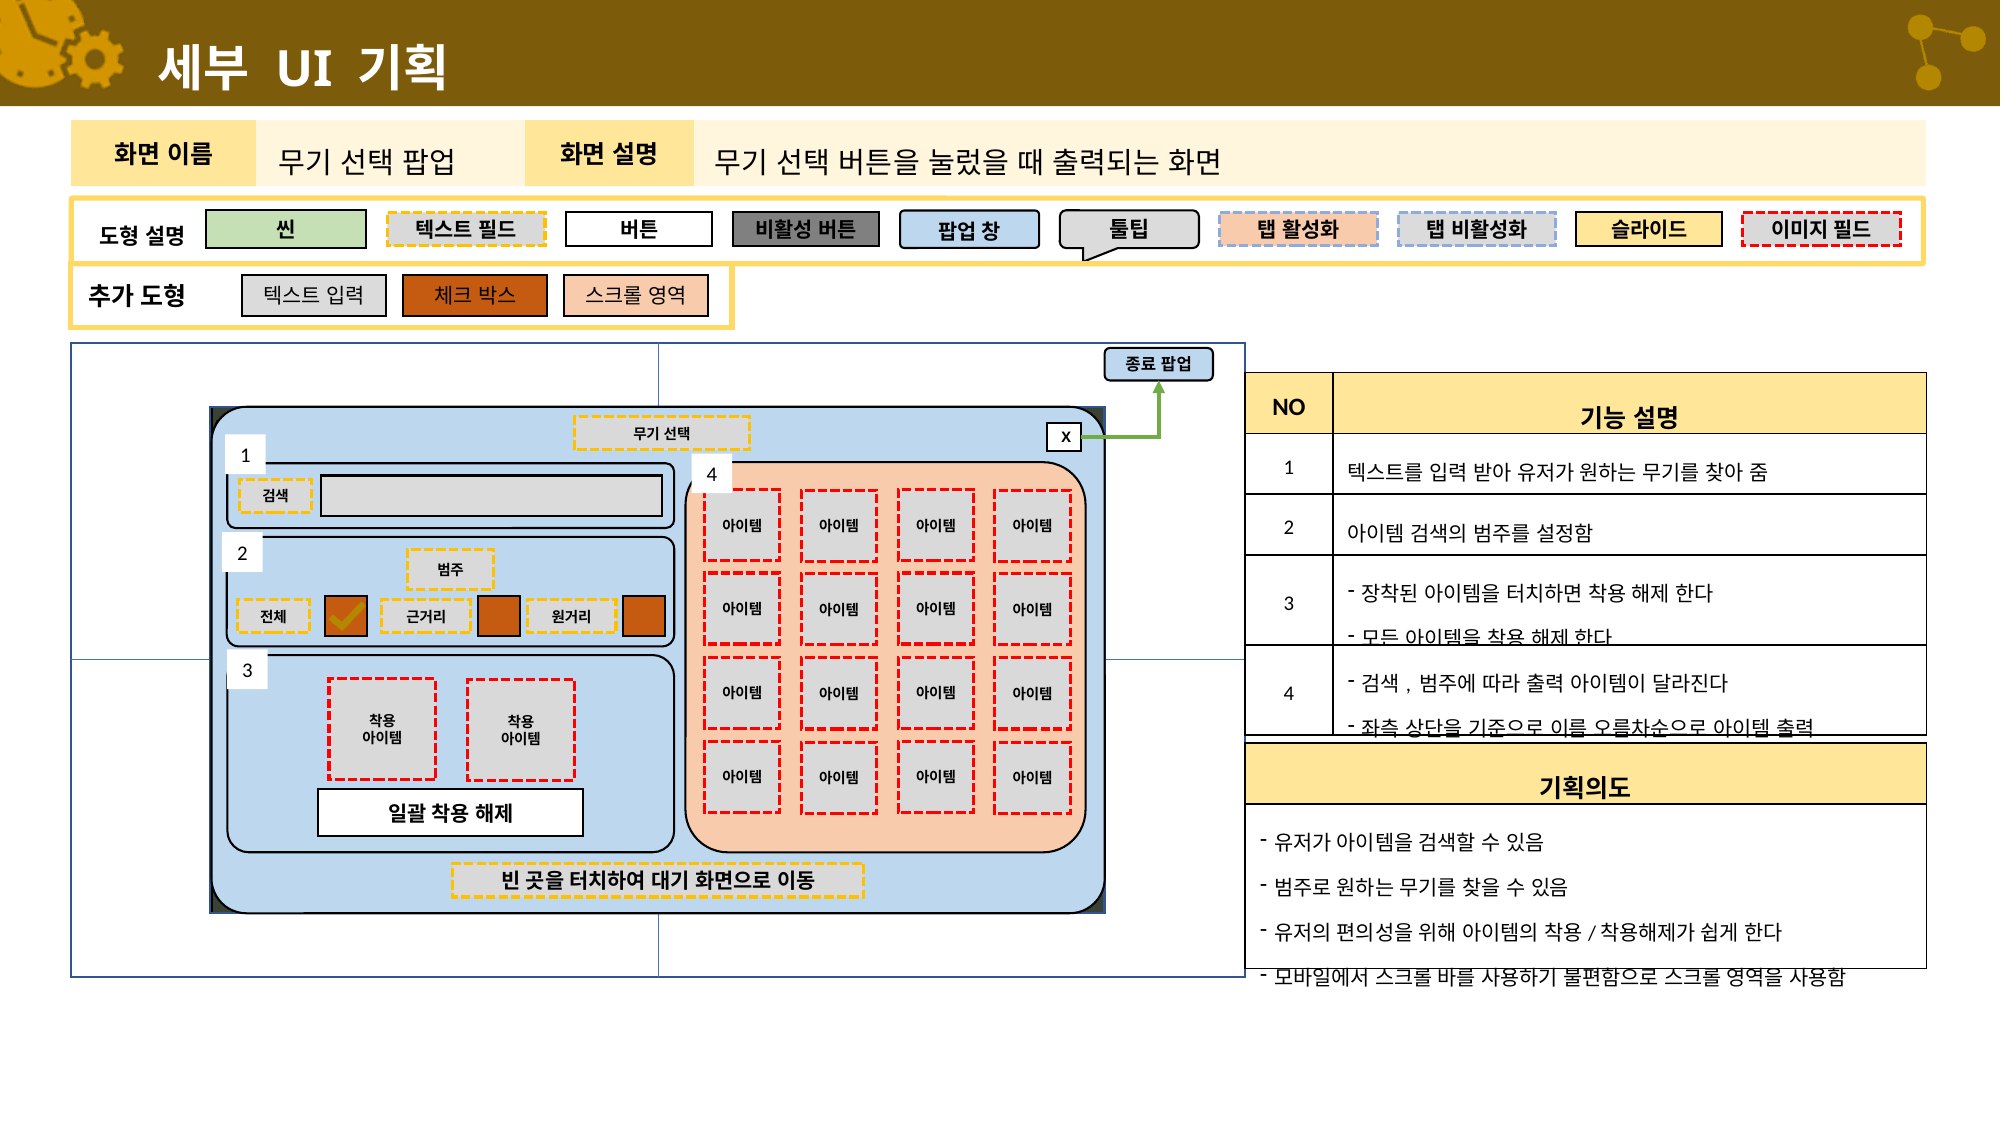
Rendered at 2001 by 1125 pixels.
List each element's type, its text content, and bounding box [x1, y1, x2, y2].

list 무기 선택 팝업 [263, 120, 524, 187]
table_cell 3 [1246, 556, 1332, 644]
text_box 종료 팝업 [1103, 346, 1215, 382]
table_cell 2 [1246, 495, 1332, 554]
table_cell 텍스트를 입력 받아 유저가 원하는 무기를 찾아 줌 [1334, 434, 1926, 493]
table_header NO [1246, 373, 1332, 433]
table_cell 검색, 범주에 따라 출력 아이템이 달라진다 좌측 상단을 기준으로 이름 오름차순으로 아이템 출력 [1334, 646, 1926, 734]
table_cell 1 [1246, 434, 1332, 493]
picture [324, 599, 366, 634]
text_box [70, 263, 733, 328]
title 세부 UI 기획 [142, 12, 1868, 91]
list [210, 406, 1106, 914]
picture [0, 0, 129, 96]
table_header 기획의도 [1246, 744, 1926, 803]
table_cell 4 [1246, 646, 1332, 734]
table_cell 아이템 검색의 범주를 설정함 [1334, 495, 1926, 554]
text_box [1081, 380, 1159, 437]
table_cell 장착된 아이템을 터치하면 착용 해제 한다 모든 아이템을 착용 해제 한다 [1334, 556, 1926, 644]
table_cell 유저가 아이템을 검색할 수 있음 범주로 원하는 무기를 찾을 수 있음 유저의 편의성을 위해 아이템의 착용/착용해제가 쉽게 한다 모바일에서 스크롤 바를 사용하기 불편함으로 스크롤 영역을 사용함 [1246, 805, 1926, 968]
table_header 기능 설명 [1334, 373, 1926, 433]
list 무기 선택 버튼을 눌렀을 때 출력되는 화면 [699, 120, 1914, 187]
